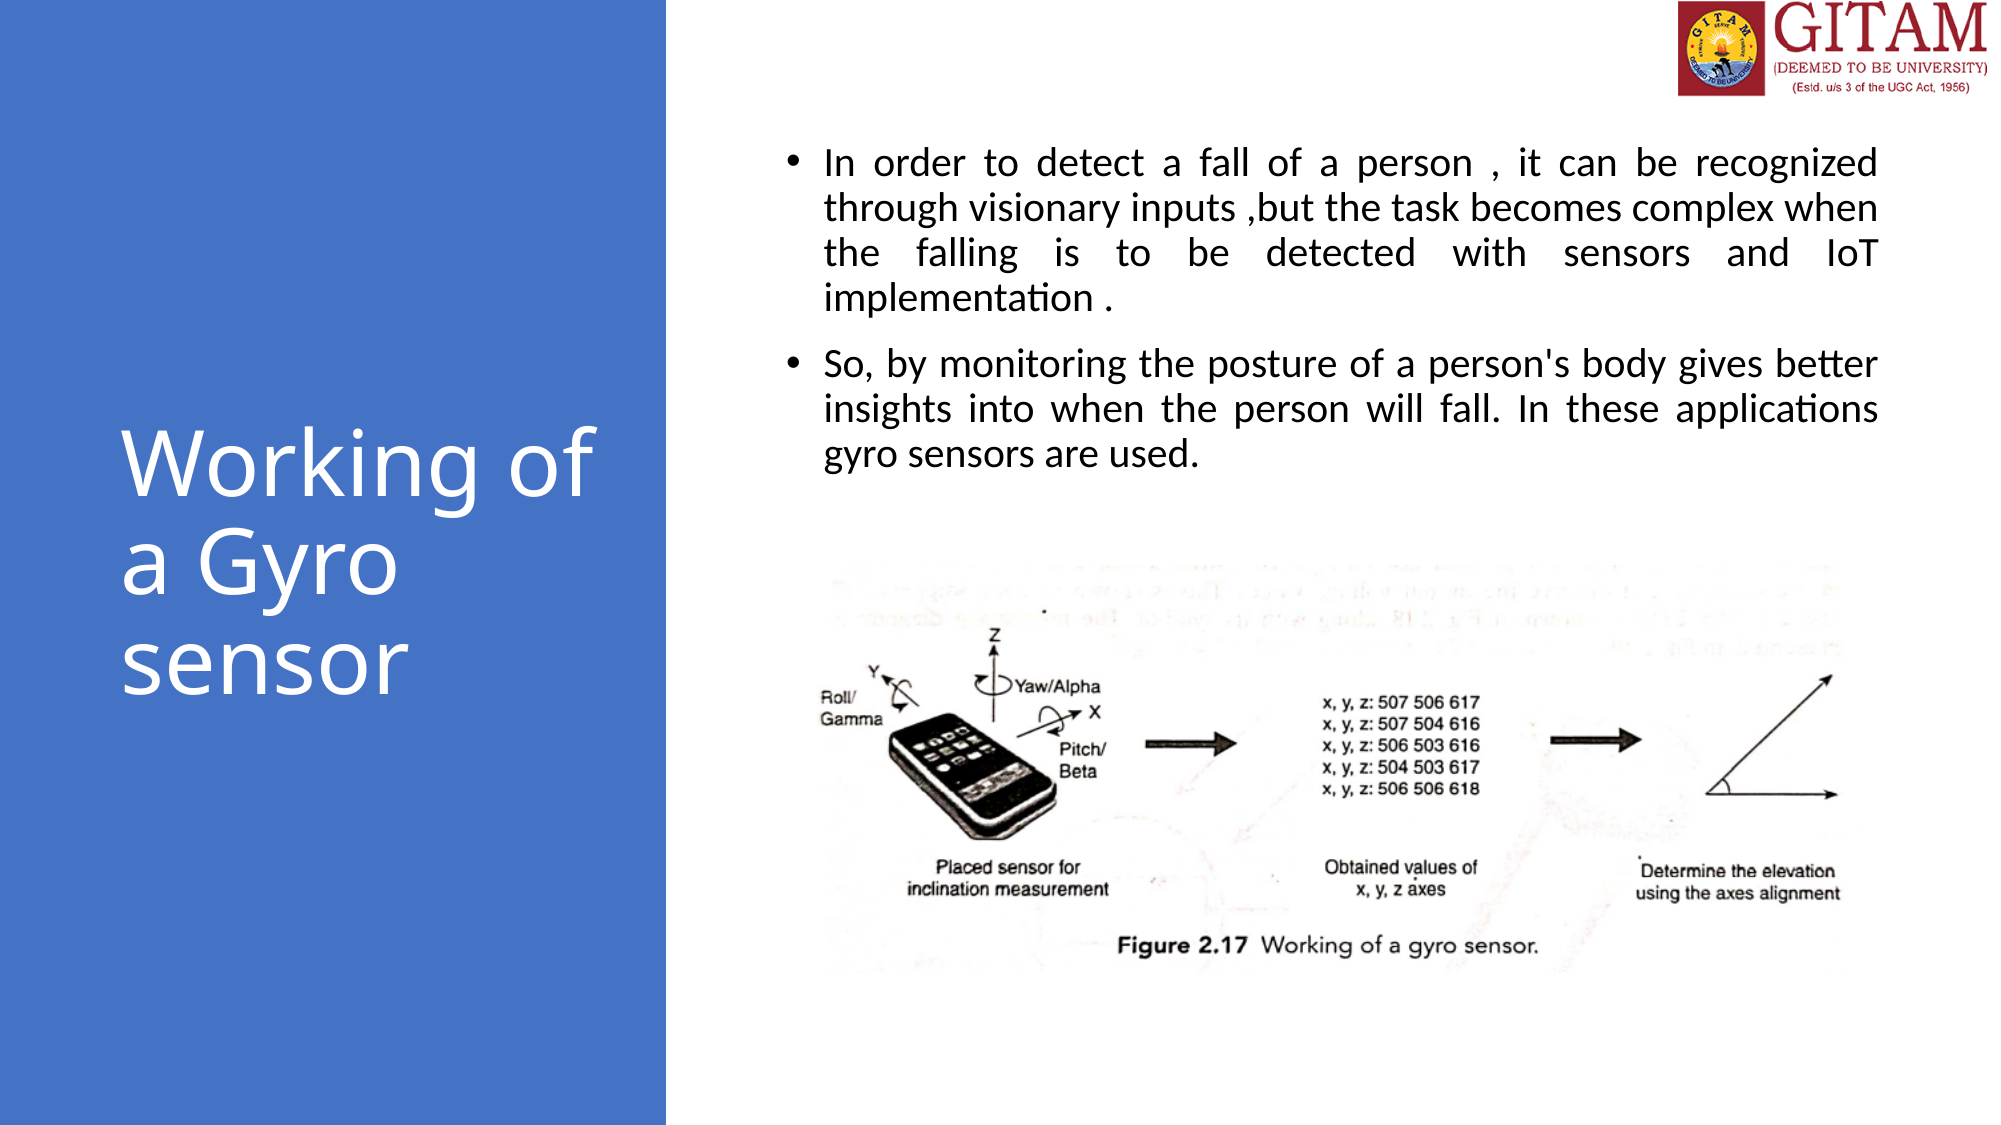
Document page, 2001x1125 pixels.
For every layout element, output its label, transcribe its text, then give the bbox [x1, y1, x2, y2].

picture [812, 565, 1895, 974]
picture [1677, 1, 1994, 99]
list In order to detect a fall of a person , it can be recognized through visionary inputs ,but the task becomes complex when the falling is to be detected with sensors and IoT implementation . So, by monitoring the posture of a person's body gives better insights into when the person will fall. In these applications gyro sensors are used. [770, 104, 1895, 513]
title Working of a Gyro sensor [105, 104, 614, 1026]
text_box [0, 0, 667, 1125]
